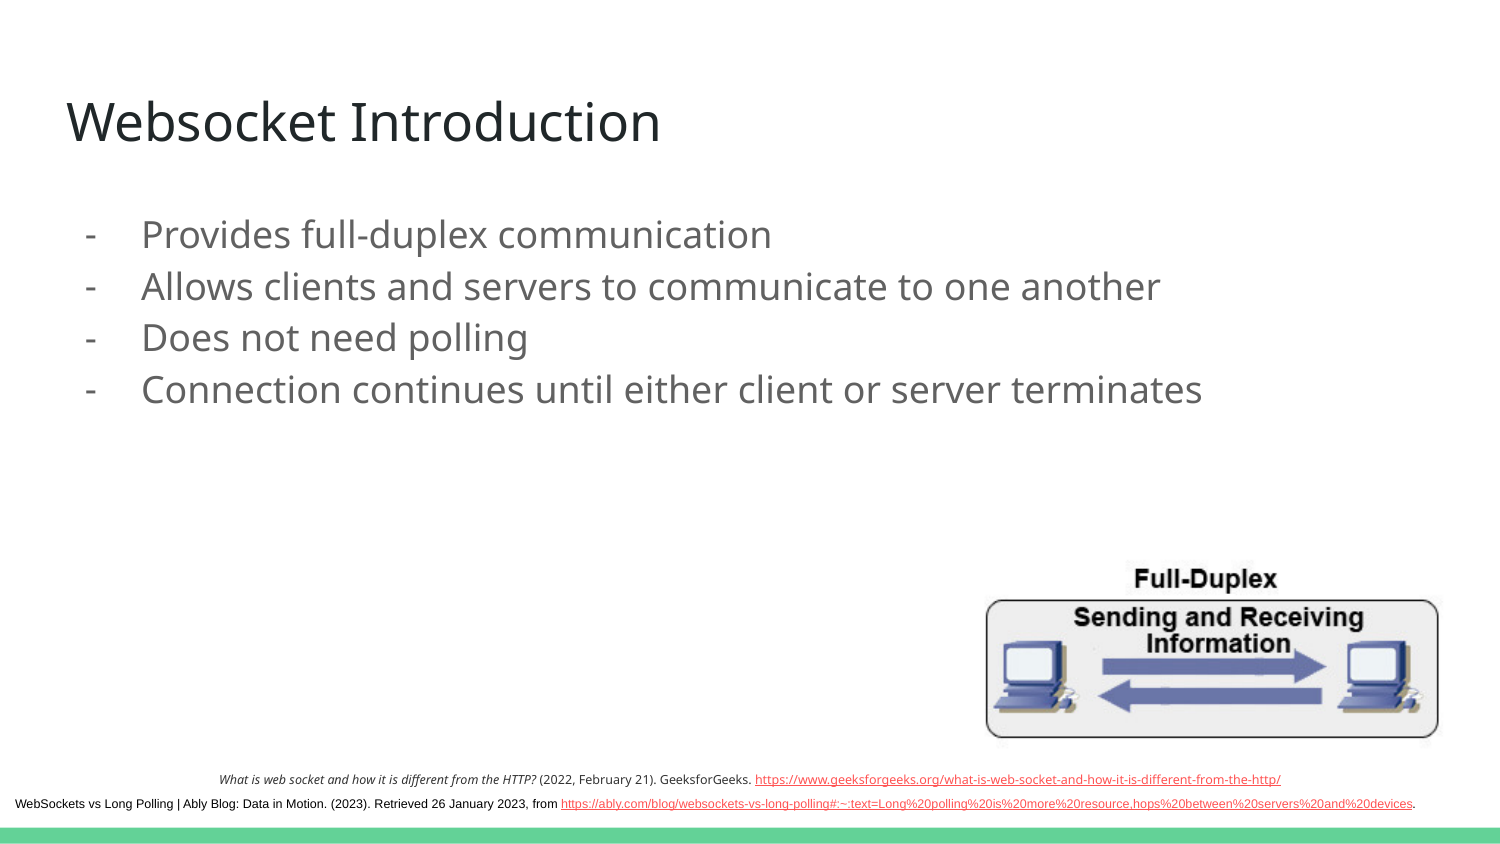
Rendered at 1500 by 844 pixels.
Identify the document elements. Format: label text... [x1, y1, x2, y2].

text_box What is web socket and how it is different from the HTTP? (2022, February 21). GeeksforGeeks. https://www.geeksforgeeks.org/what-is-web-socket-and-how-it-is-different-from-the-http/ WebSockets vs Long Polling | Ably Blog: Data in Motion. (2023). Retrieved 26 January 2023, from https://ably.com/blog/websockets-vs-long-polling#:~:text=Long%20polling%20is%20more%20resource,hops%20between%20servers%20and%20devices. [0, 756, 1500, 827]
title Websocket Introduction [51, 72, 1449, 167]
list Provides full-duplex communication Allows clients and servers to communicate to one another Does not need polling Connection continues until either client or server terminates [51, 189, 1449, 750]
picture [972, 556, 1450, 750]
